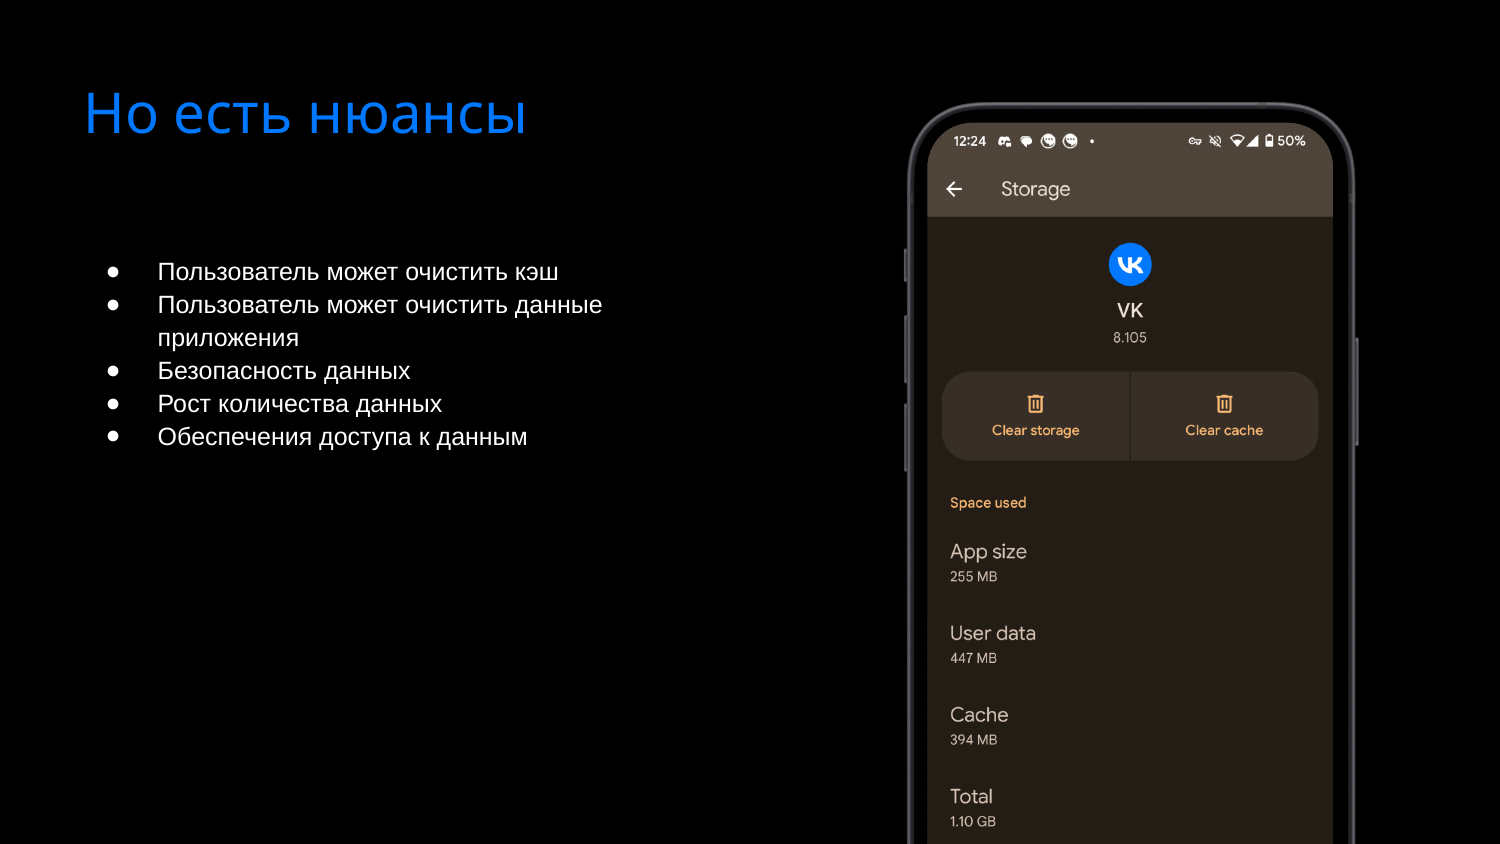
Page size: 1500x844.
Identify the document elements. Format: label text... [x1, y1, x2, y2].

list Пользователь может очистить кэш Пользователь может очистить данные приложения Безопасность данных Рост количества данных Обеспечения доступа к данным [82, 252, 750, 763]
picture [866, 61, 1396, 844]
title Но есть нюансы [83, 85, 751, 219]
